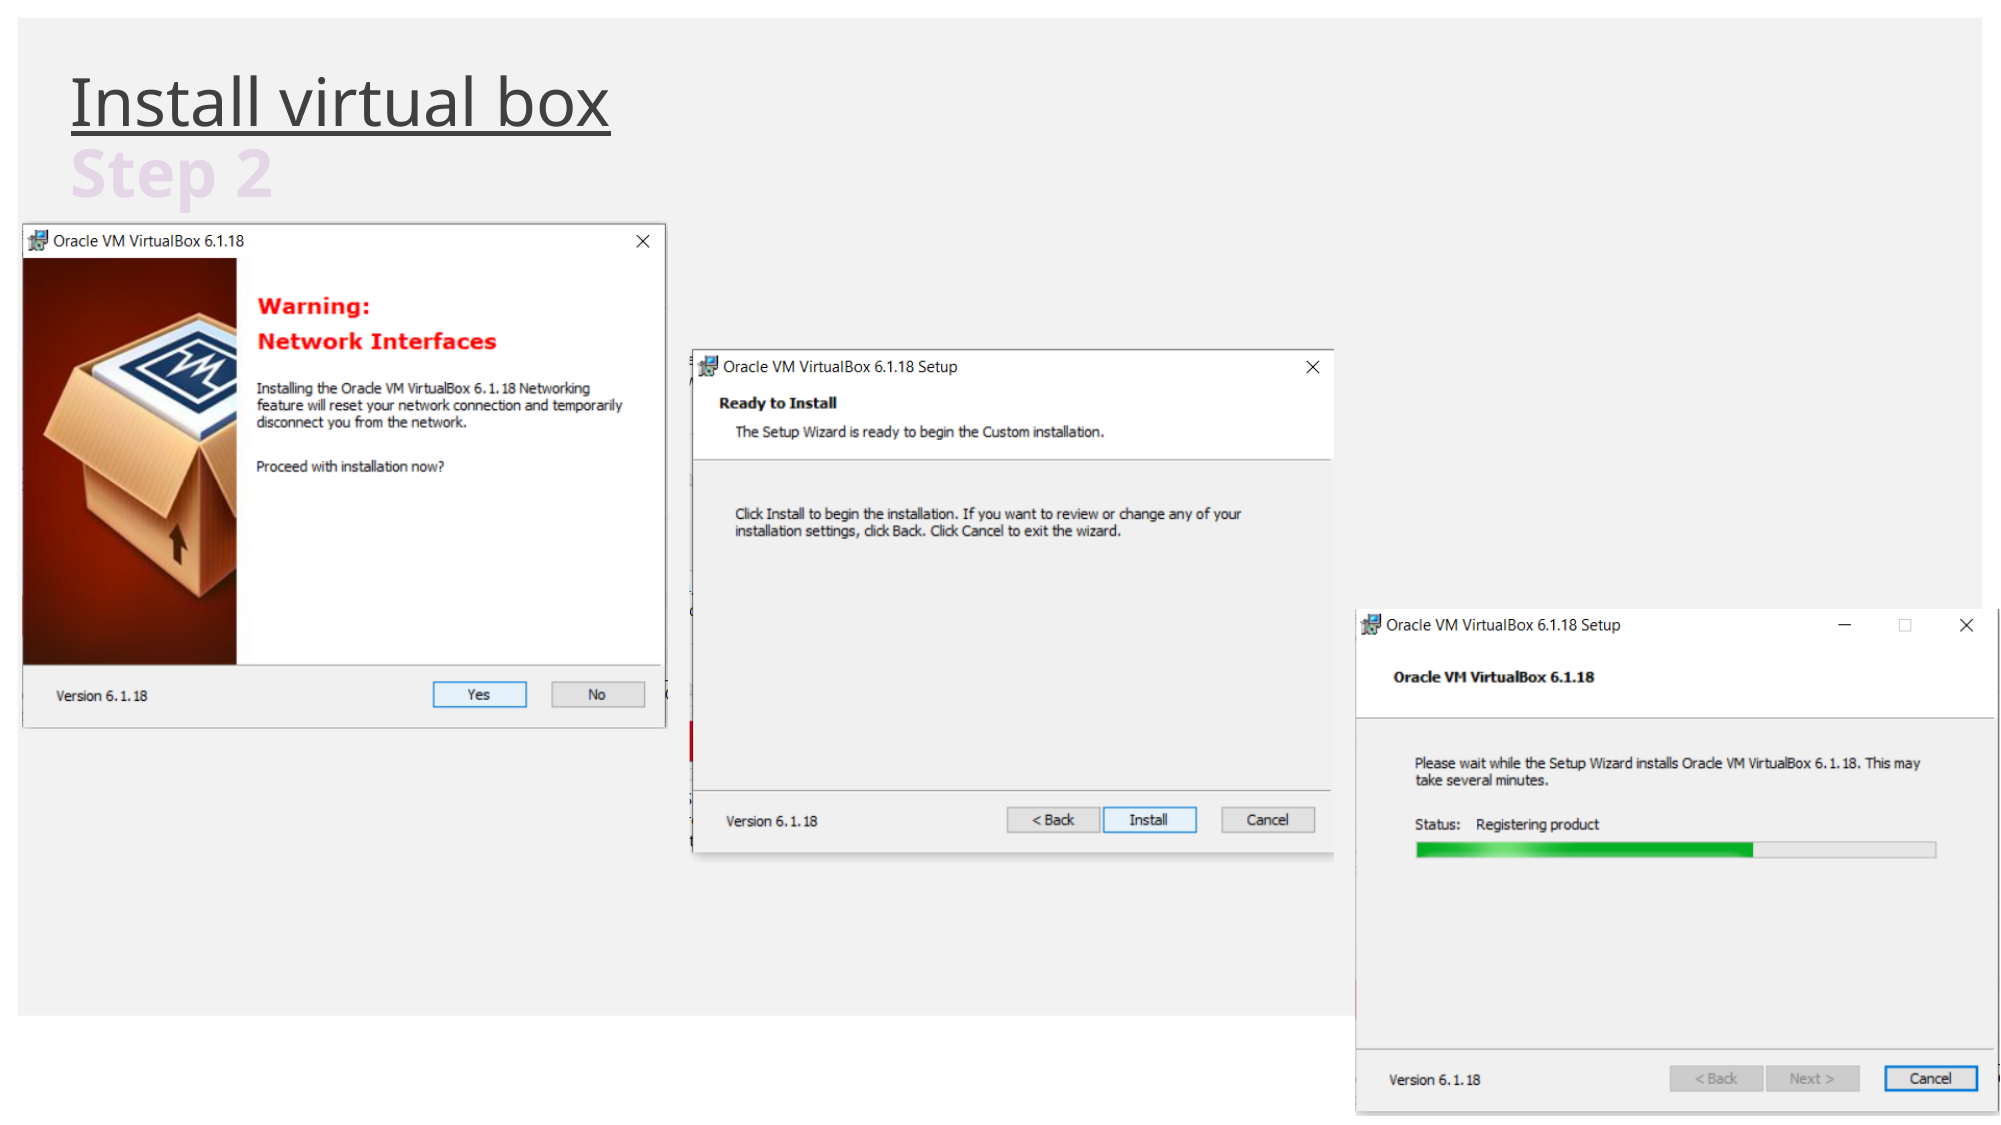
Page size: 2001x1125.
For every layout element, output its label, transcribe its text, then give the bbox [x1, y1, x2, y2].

picture [689, 348, 1334, 863]
title Install virtual box Step 2 [70, 70, 1932, 210]
picture [22, 221, 668, 729]
picture [1355, 609, 2000, 1125]
